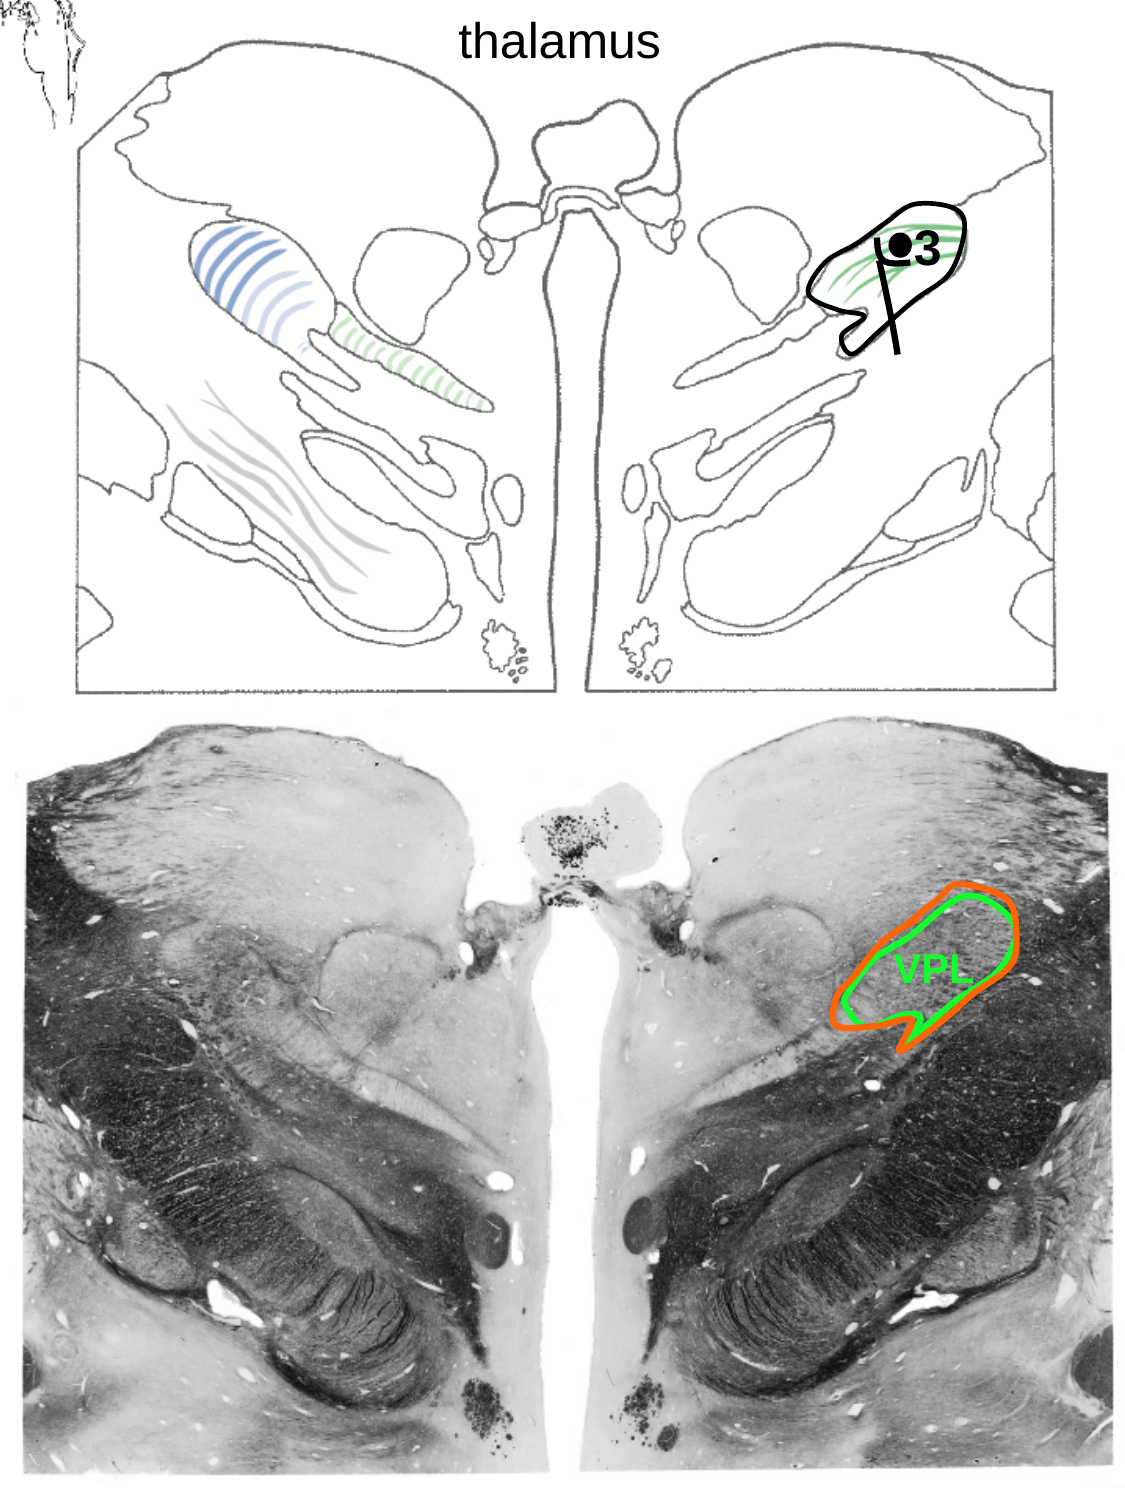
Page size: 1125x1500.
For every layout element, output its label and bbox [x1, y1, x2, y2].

text_box [14, 699, 1125, 1488]
text_box [0, 0, 1070, 705]
